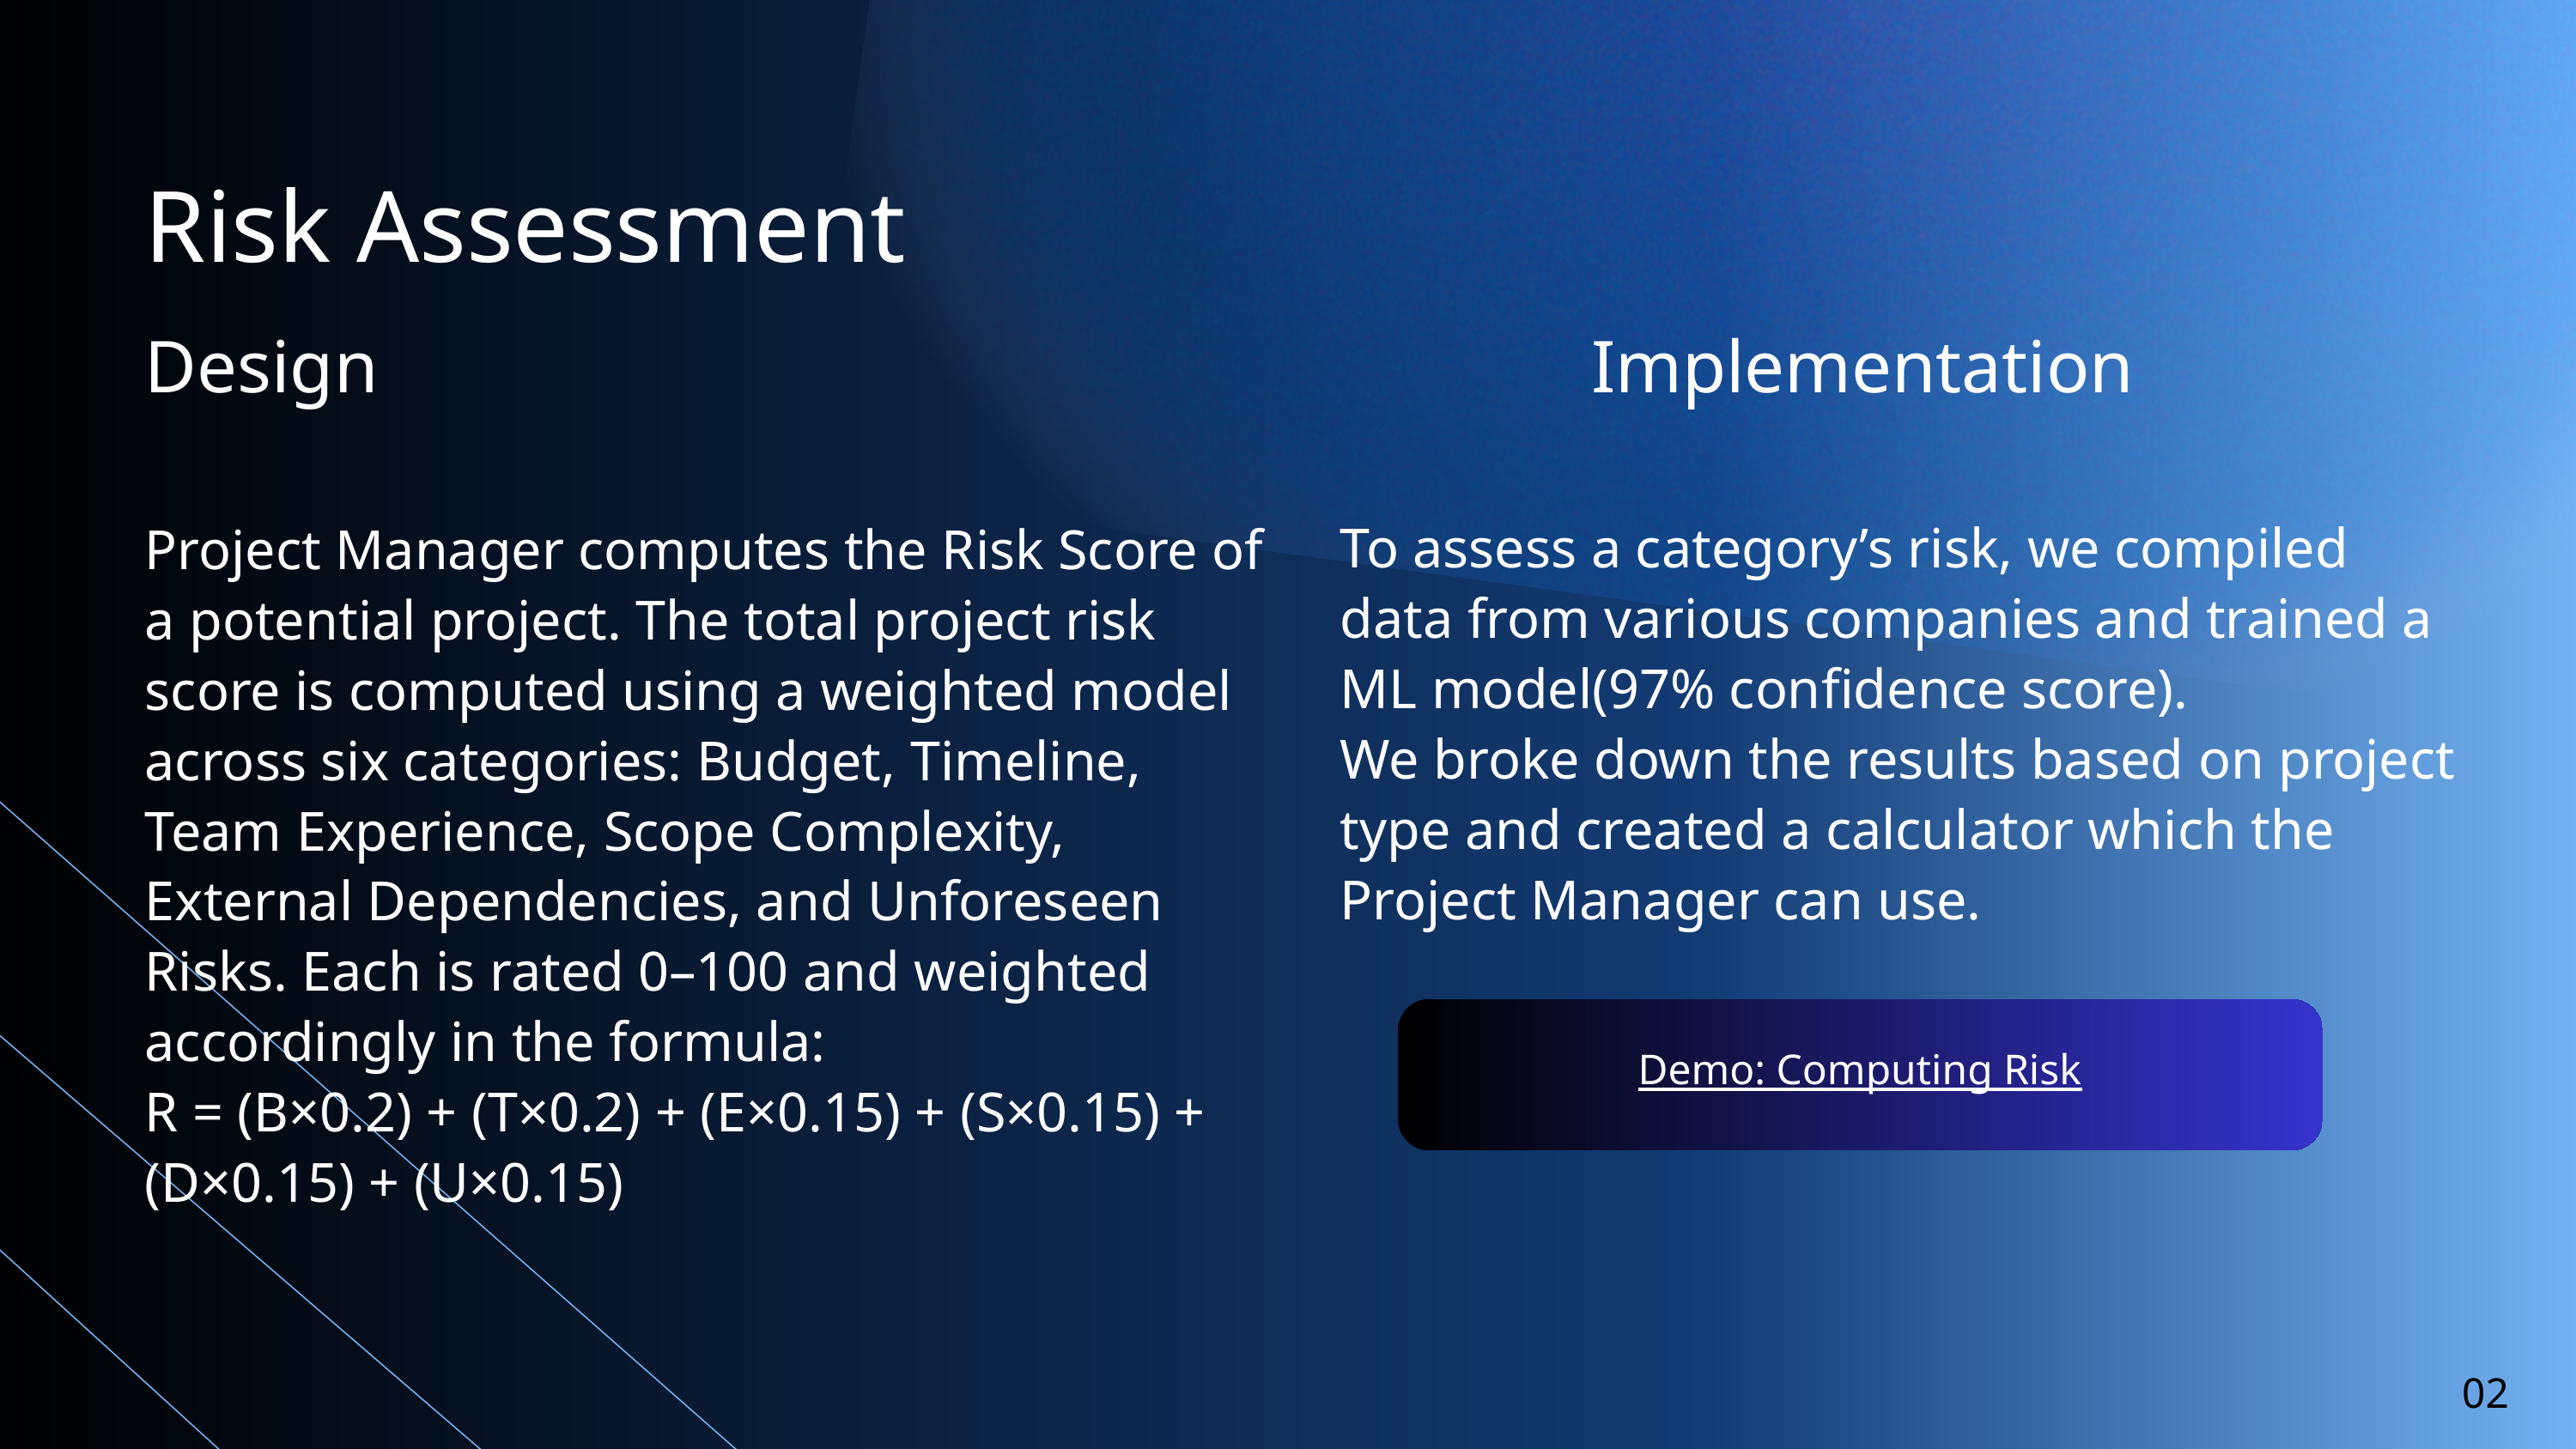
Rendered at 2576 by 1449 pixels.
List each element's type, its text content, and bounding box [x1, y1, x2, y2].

text_box Risk Assessment [144, 163, 2432, 282]
text_box To assess a category’s risk, we compiled data from various companies and trained a ML model(97% confidence score). We broke down the results based on project type and created a calculator which the Project Manager can use. [1340, 508, 2470, 931]
text_box [802, 0, 2576, 731]
text_box [0, 0, 2576, 1449]
text_box Implementation [1591, 306, 2201, 407]
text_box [1397, 998, 2324, 1151]
text_box 02 [2431, 1367, 2541, 1416]
text_box Project Manager computes the Risk Score of a potential project. The total project risk score is computed using a weighted model across six categories: Budget, Timeline, Team Experience, Scope Complexity, External Dependencies, and Unforeseen Risks. Each is rated 0–100 and weighted accordingly in the formula: R = (B×0.2) + (T×0.2) + (E×0.15) + (S×0.15) + (D×0.15) + (U×0.15) [144, 510, 1274, 1214]
text_box Design [144, 306, 417, 407]
